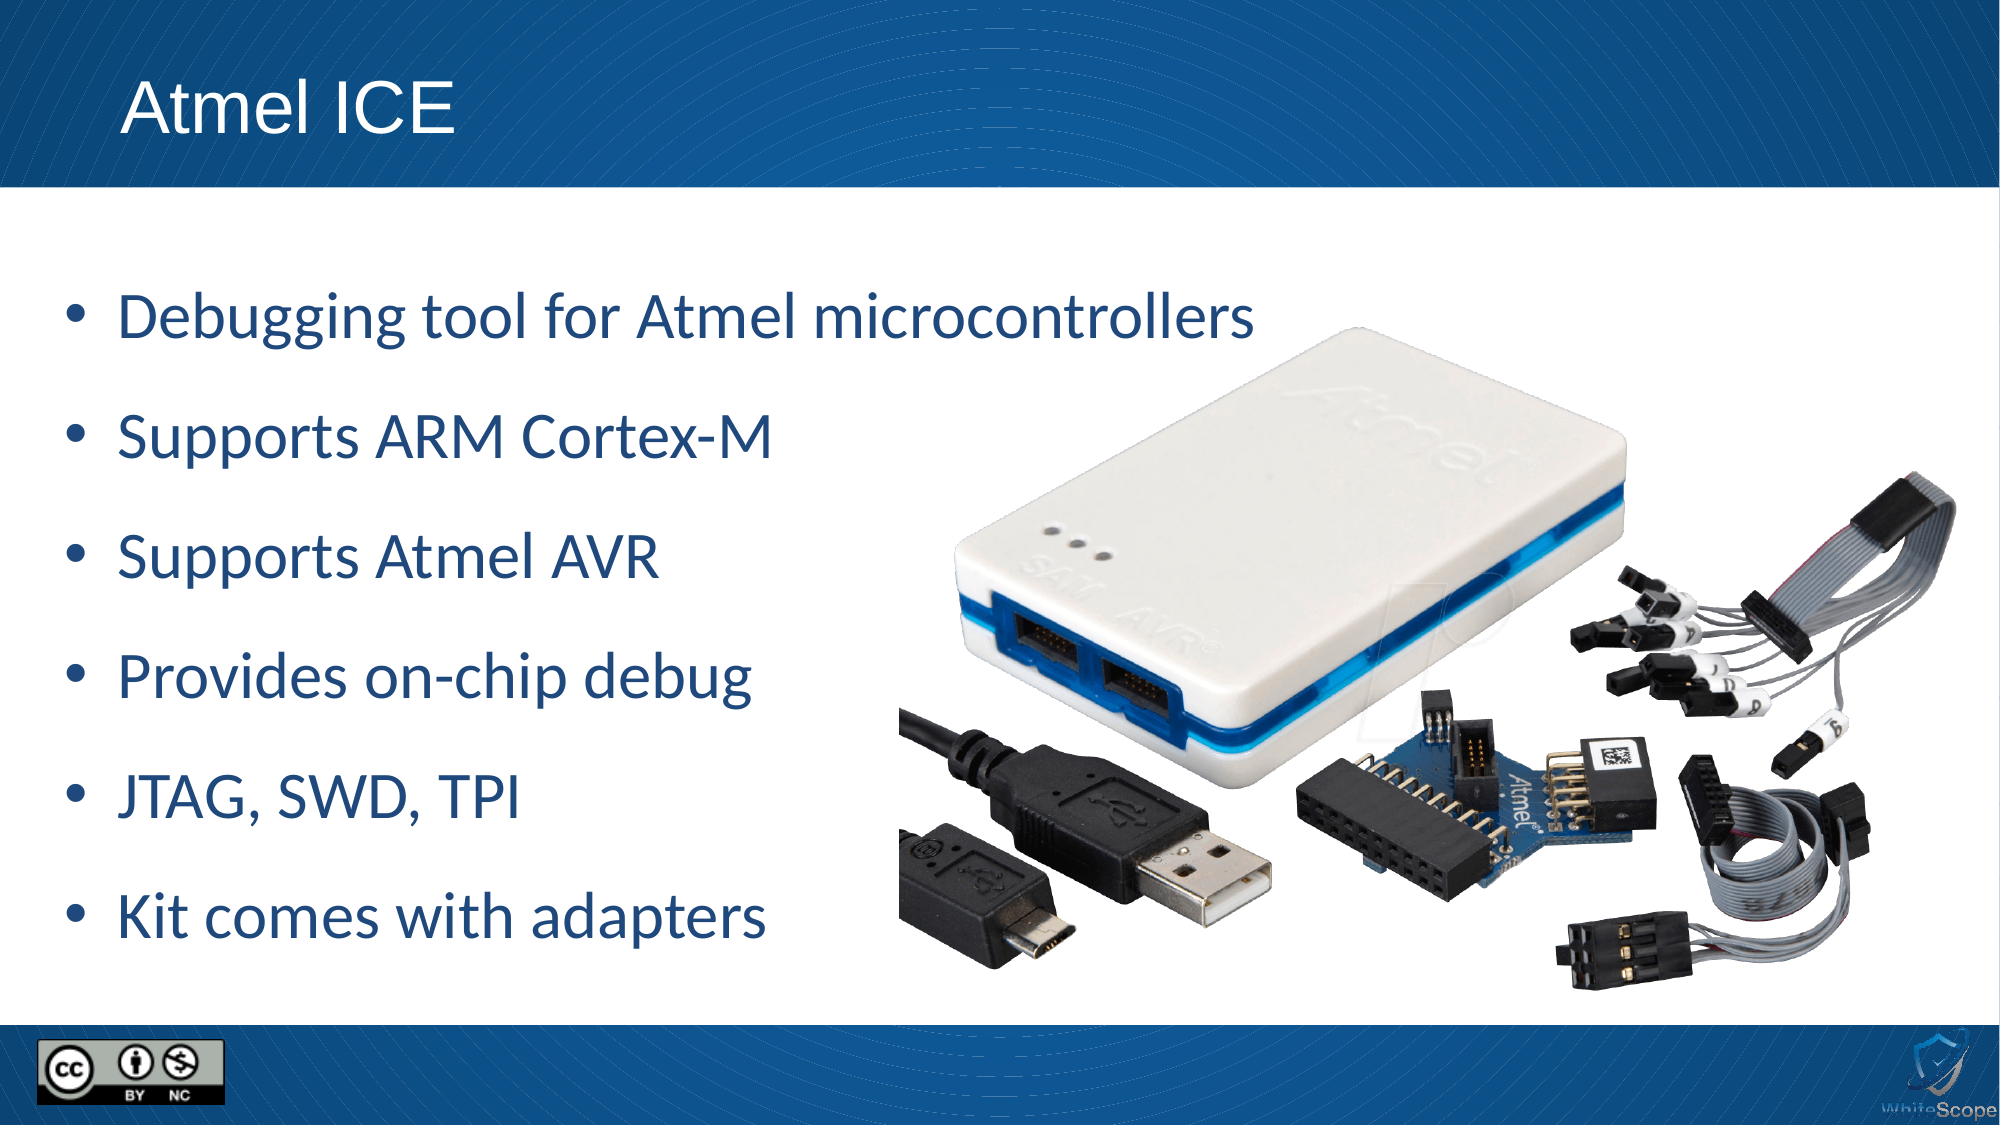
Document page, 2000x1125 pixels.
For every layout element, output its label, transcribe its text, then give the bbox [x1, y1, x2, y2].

title Atmel ICE [99, 45, 1900, 162]
picture [899, 299, 1975, 1013]
text_box Debugging tool for Atmel microcontrollers Supports ARM Cortex-M Supports Atmel AVR Provides on-chip debug JTAG, SWD, TPI Kit comes with adapters [49, 224, 1288, 960]
picture [1862, 1016, 2000, 1125]
picture [37, 1039, 225, 1105]
